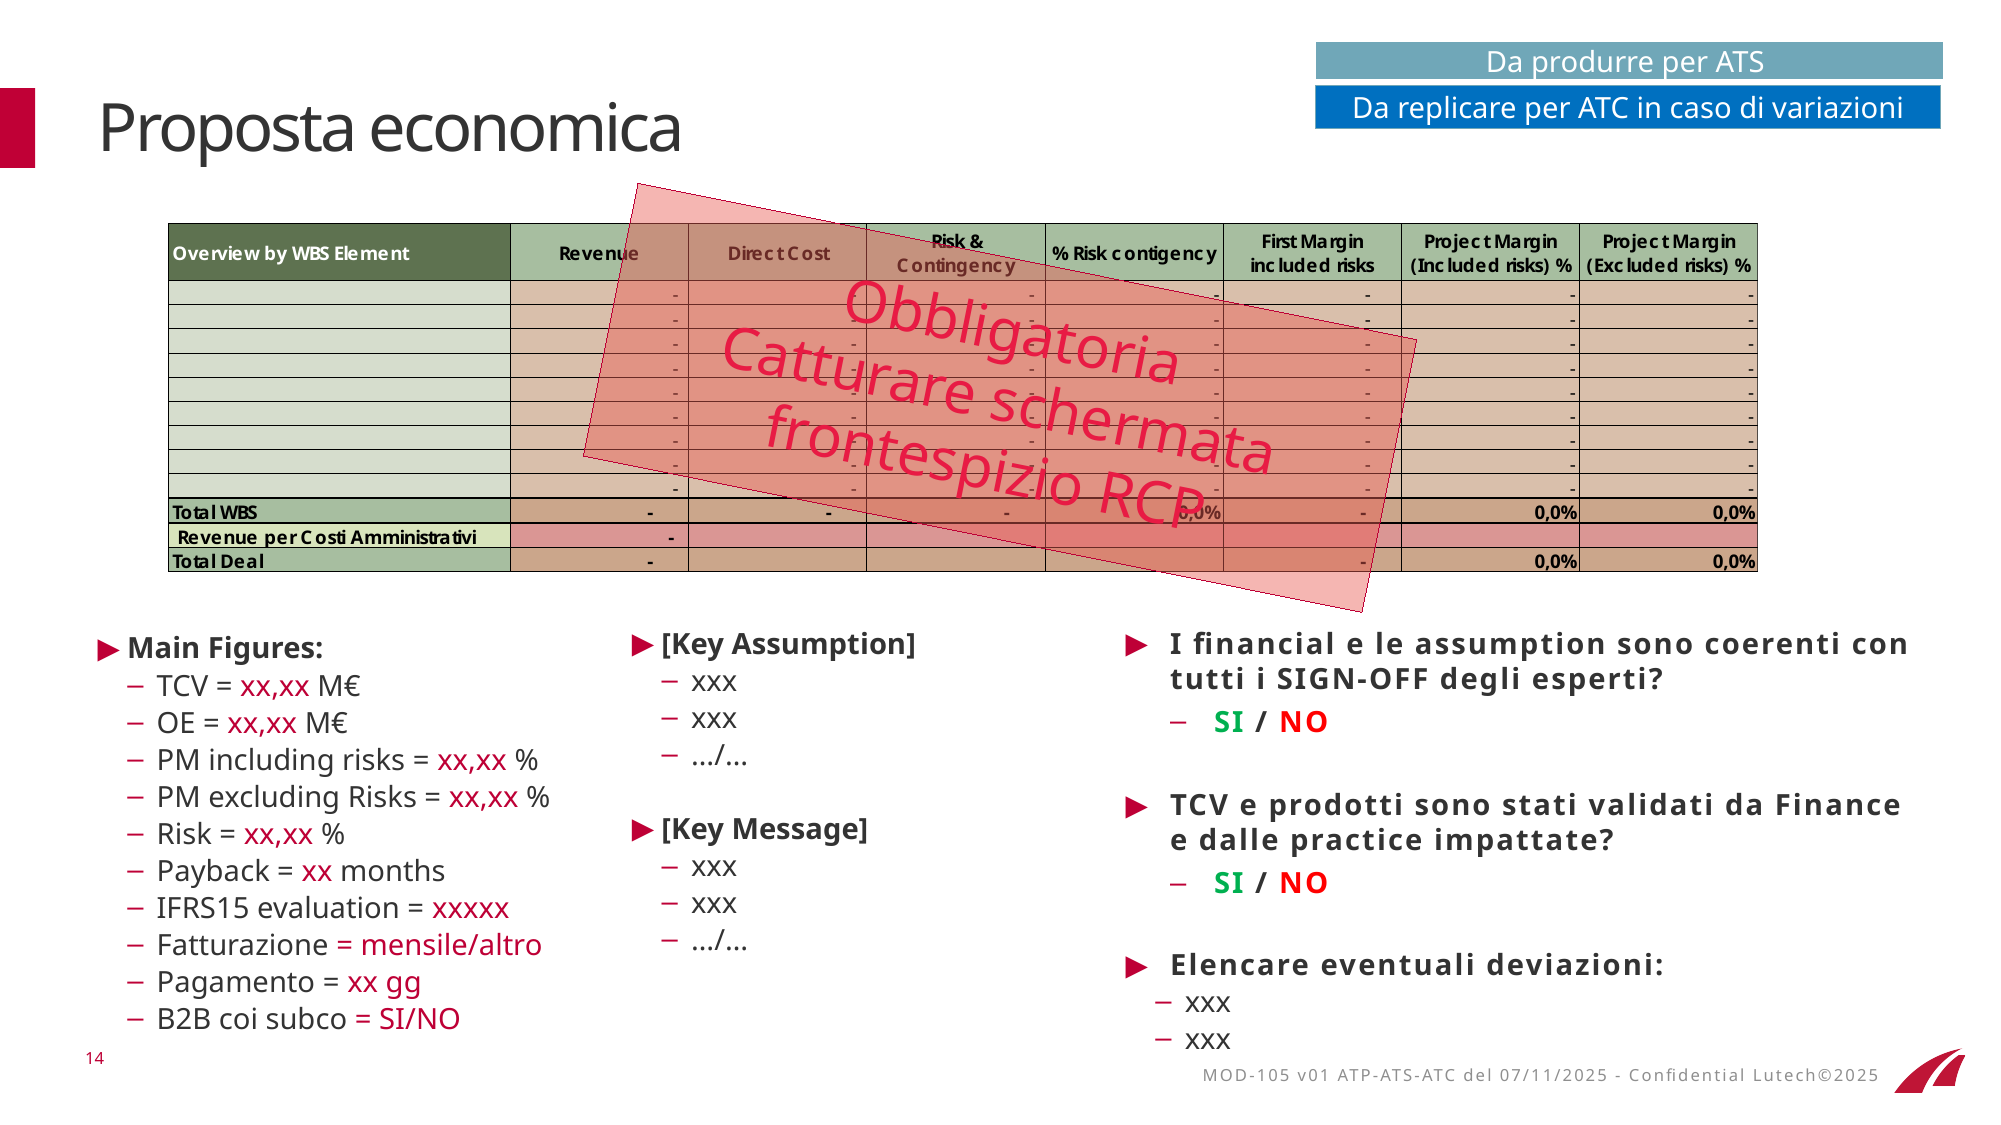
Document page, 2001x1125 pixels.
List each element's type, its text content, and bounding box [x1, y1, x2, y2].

picture [168, 223, 1759, 573]
text_box Da replicare per ATC in caso di variazioni [1315, 85, 1941, 129]
text_box Obbligatoria Catturare schermata frontespizio RCP [1166, 573, 1370, 613]
picture [1894, 1048, 1966, 1093]
text_box Obbligatoria Catturare schermata frontespizio RCP [629, 183, 836, 223]
text_box Main Figures: TCV = xx,xx M€ OE = xx,xx M€ PM including risks = xx,xx % PM excluding Risks = xx,xx % Risk = xx,xx % Payback = xx months IFRS15 evaluation = xxxxx Fatturazione = mensile/altro Pagamento = xx gg B2B coi subco = SI/NO [97, 629, 595, 1036]
title Proposta economica [97, 85, 1916, 165]
text_box Da produrre per ATS [1316, 42, 1943, 79]
text_box [Key Assumption] xxx xxx …/… [Key Message] xxx xxx …/… [631, 625, 1096, 957]
text_box I financial e le assumption sono coerenti con tutti i SIGN-OFF degli esperti? SI / NO TCV e prodotti sono stati validati da Finance e dalle practice impattate? SI / NO Elencare eventuali deviazioni: xxx xxx [1125, 625, 1931, 1056]
